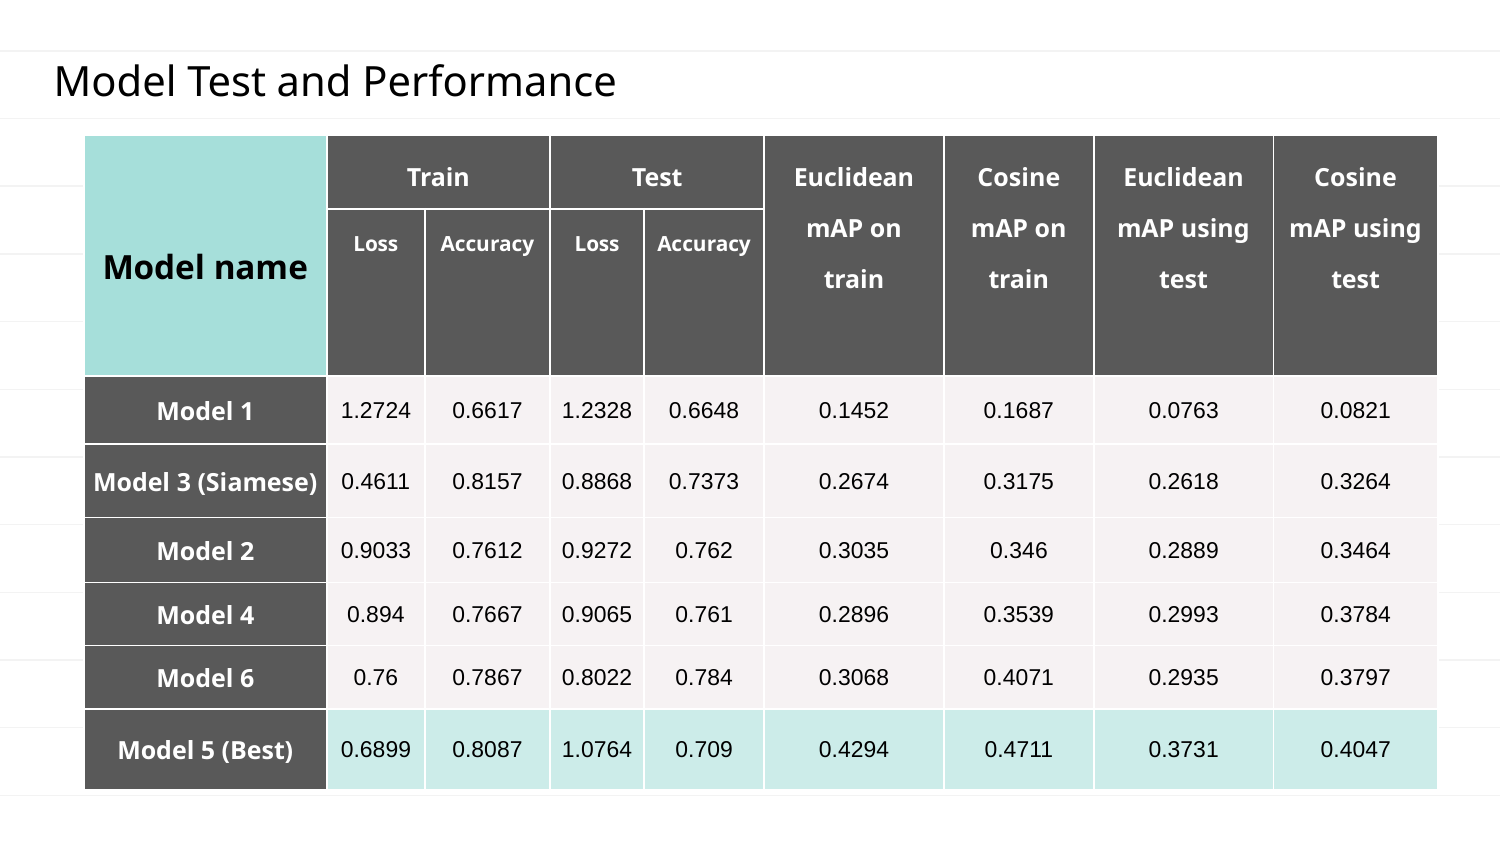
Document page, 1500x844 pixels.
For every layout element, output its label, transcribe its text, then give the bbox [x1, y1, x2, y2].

table_cell 0.1687 [945, 377, 1093, 443]
table_header Cosine mAP on train [945, 168, 1093, 375]
table_cell 1.2724 [328, 377, 424, 443]
table_cell 0.2889 [1095, 518, 1273, 582]
table_header Model name [85, 168, 326, 375]
table_cell 0.8022 [551, 646, 643, 708]
table_cell 0.8087 [426, 710, 549, 789]
table_cell 0.76 [328, 646, 424, 708]
table_cell 0.6617 [426, 377, 549, 443]
table_cell 0.2935 [1095, 646, 1273, 708]
table_cell 0.4071 [945, 646, 1093, 708]
table_cell 0.9033 [328, 518, 424, 582]
table_cell 0.3464 [1274, 518, 1437, 582]
table_cell 0.3731 [1095, 710, 1273, 789]
table_cell Accuracy [426, 210, 549, 375]
table_cell Accuracy [645, 210, 763, 375]
table_header Test [551, 168, 763, 208]
table_cell 0.2993 [1095, 583, 1273, 645]
table_cell Loss [328, 210, 424, 375]
table_cell 0.2618 [1095, 445, 1273, 517]
table_header Cosine mAP using test [1274, 168, 1437, 375]
table_cell 0.7667 [426, 583, 549, 645]
table_cell 0.3264 [1274, 445, 1437, 517]
table_cell 0.2674 [765, 445, 943, 517]
table_cell 0.4711 [945, 710, 1093, 789]
table_cell 0.761 [645, 583, 763, 645]
table_cell 0.7373 [645, 445, 763, 517]
table_cell Loss [551, 210, 643, 375]
table_cell 0.3539 [945, 583, 1093, 645]
table_cell 0.4047 [1274, 710, 1437, 789]
text_box Model Test and Performance [38, 47, 1500, 168]
table_cell 0.3035 [765, 518, 943, 582]
table_header Train [328, 168, 549, 208]
table_cell 0.3784 [1274, 583, 1437, 645]
table_cell 0.3797 [1274, 646, 1437, 708]
table_cell Model 1 [85, 377, 326, 443]
table_cell 0.9065 [551, 583, 643, 645]
table_cell 0.3175 [945, 445, 1093, 517]
table_cell 0.1452 [765, 377, 943, 443]
table_cell 0.9272 [551, 518, 643, 582]
table_cell 0.8868 [551, 445, 643, 517]
table_cell 0.0821 [1274, 377, 1437, 443]
table_cell 1.0764 [551, 710, 643, 789]
table_header Euclidean mAP on train [765, 168, 943, 375]
table_cell 0.0763 [1095, 377, 1273, 443]
table_cell 0.6648 [645, 377, 763, 443]
table_cell Model 2 [85, 518, 326, 582]
table_cell 0.894 [328, 583, 424, 645]
table_cell Model 4 [85, 583, 326, 645]
table_cell 0.4294 [765, 710, 943, 789]
table_header Euclidean mAP using test [1095, 168, 1273, 375]
table_cell 0.3068 [765, 646, 943, 708]
table_cell Model 3 (Siamese) [85, 445, 326, 517]
table_cell 0.346 [945, 518, 1093, 582]
table_cell 0.7612 [426, 518, 549, 582]
table_cell 0.7867 [426, 646, 549, 708]
table_cell 1.2328 [551, 377, 643, 443]
table_cell 0.2896 [765, 583, 943, 645]
table_cell 0.8157 [426, 445, 549, 517]
table_cell Model 5 (Best) [85, 710, 326, 789]
table_cell 0.709 [645, 710, 763, 789]
table_cell 0.784 [645, 646, 763, 708]
table_cell 0.6899 [328, 710, 424, 789]
table_cell 0.762 [645, 518, 763, 582]
table_cell Model 6 [85, 646, 326, 708]
table_cell 0.4611 [328, 445, 424, 517]
